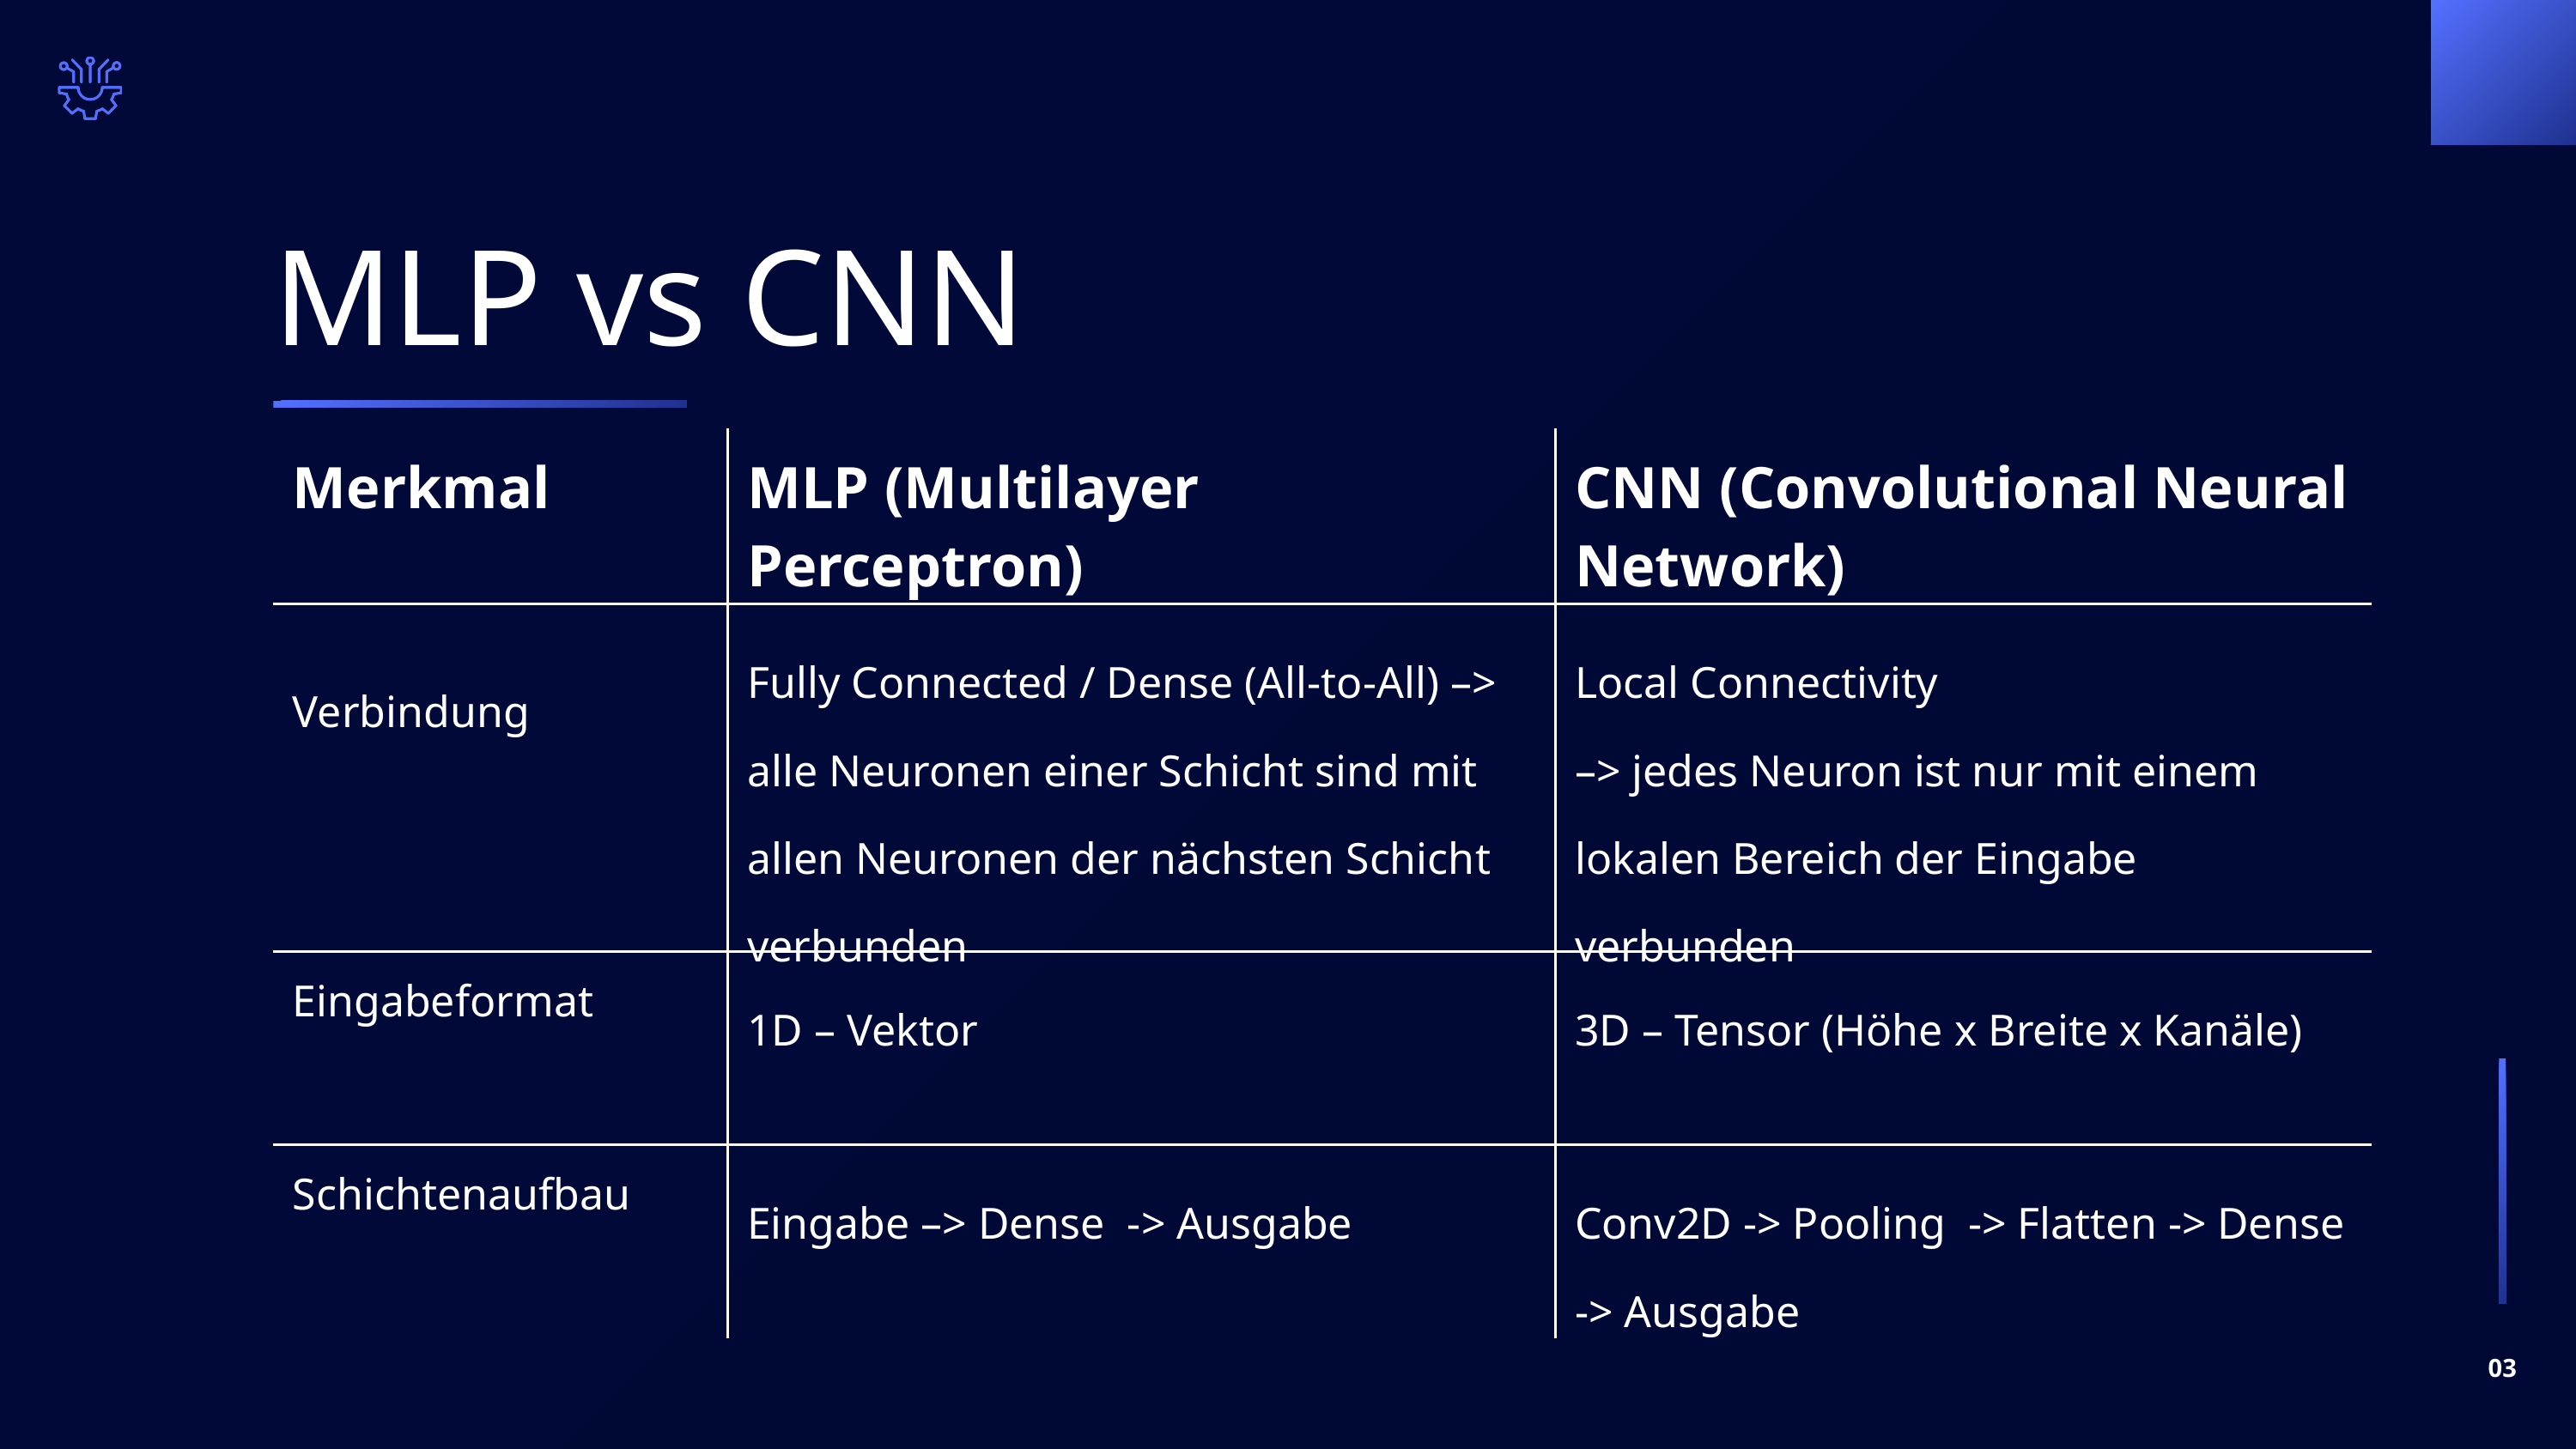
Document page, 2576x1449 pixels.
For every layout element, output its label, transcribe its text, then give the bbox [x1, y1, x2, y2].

table_cell Fully Connected / Dense (All-to-All) –> alle Neuronen einer Schicht sind mit allen Neuronen der nächsten Schicht verbunden [729, 605, 1554, 950]
table_cell Local Connectivity –> jedes Neuron ist nur mit einem lokalen Bereich der Eingabe verbunden [1557, 605, 2372, 950]
table_header Merkmal [273, 428, 726, 603]
table_cell Eingabeformat [273, 953, 726, 1143]
table_header CNN (Convolutional Neural Network) [1557, 428, 2372, 603]
table_cell Eingabe –> Dense -> Ausgabe [729, 1146, 1554, 1338]
text_box 03 [2464, 1347, 2542, 1383]
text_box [2499, 1058, 2506, 1304]
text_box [273, 400, 687, 408]
table_cell Conv2D -> Pooling -> Flatten -> Dense -> Ausgabe [1557, 1146, 2372, 1338]
text_box MLP vs CNN [273, 239, 1194, 373]
table_cell 3D – Tensor (Höhe x Breite x Kanäle) [1557, 953, 2372, 1143]
table_cell Schichtenaufbau [273, 1146, 726, 1338]
text_box [58, 57, 123, 120]
table_cell 1D – Vektor [729, 953, 1554, 1143]
table_header MLP (Multilayer Perceptron) [729, 428, 1554, 603]
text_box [2430, 0, 2576, 145]
table_cell Verbindung [273, 605, 726, 950]
